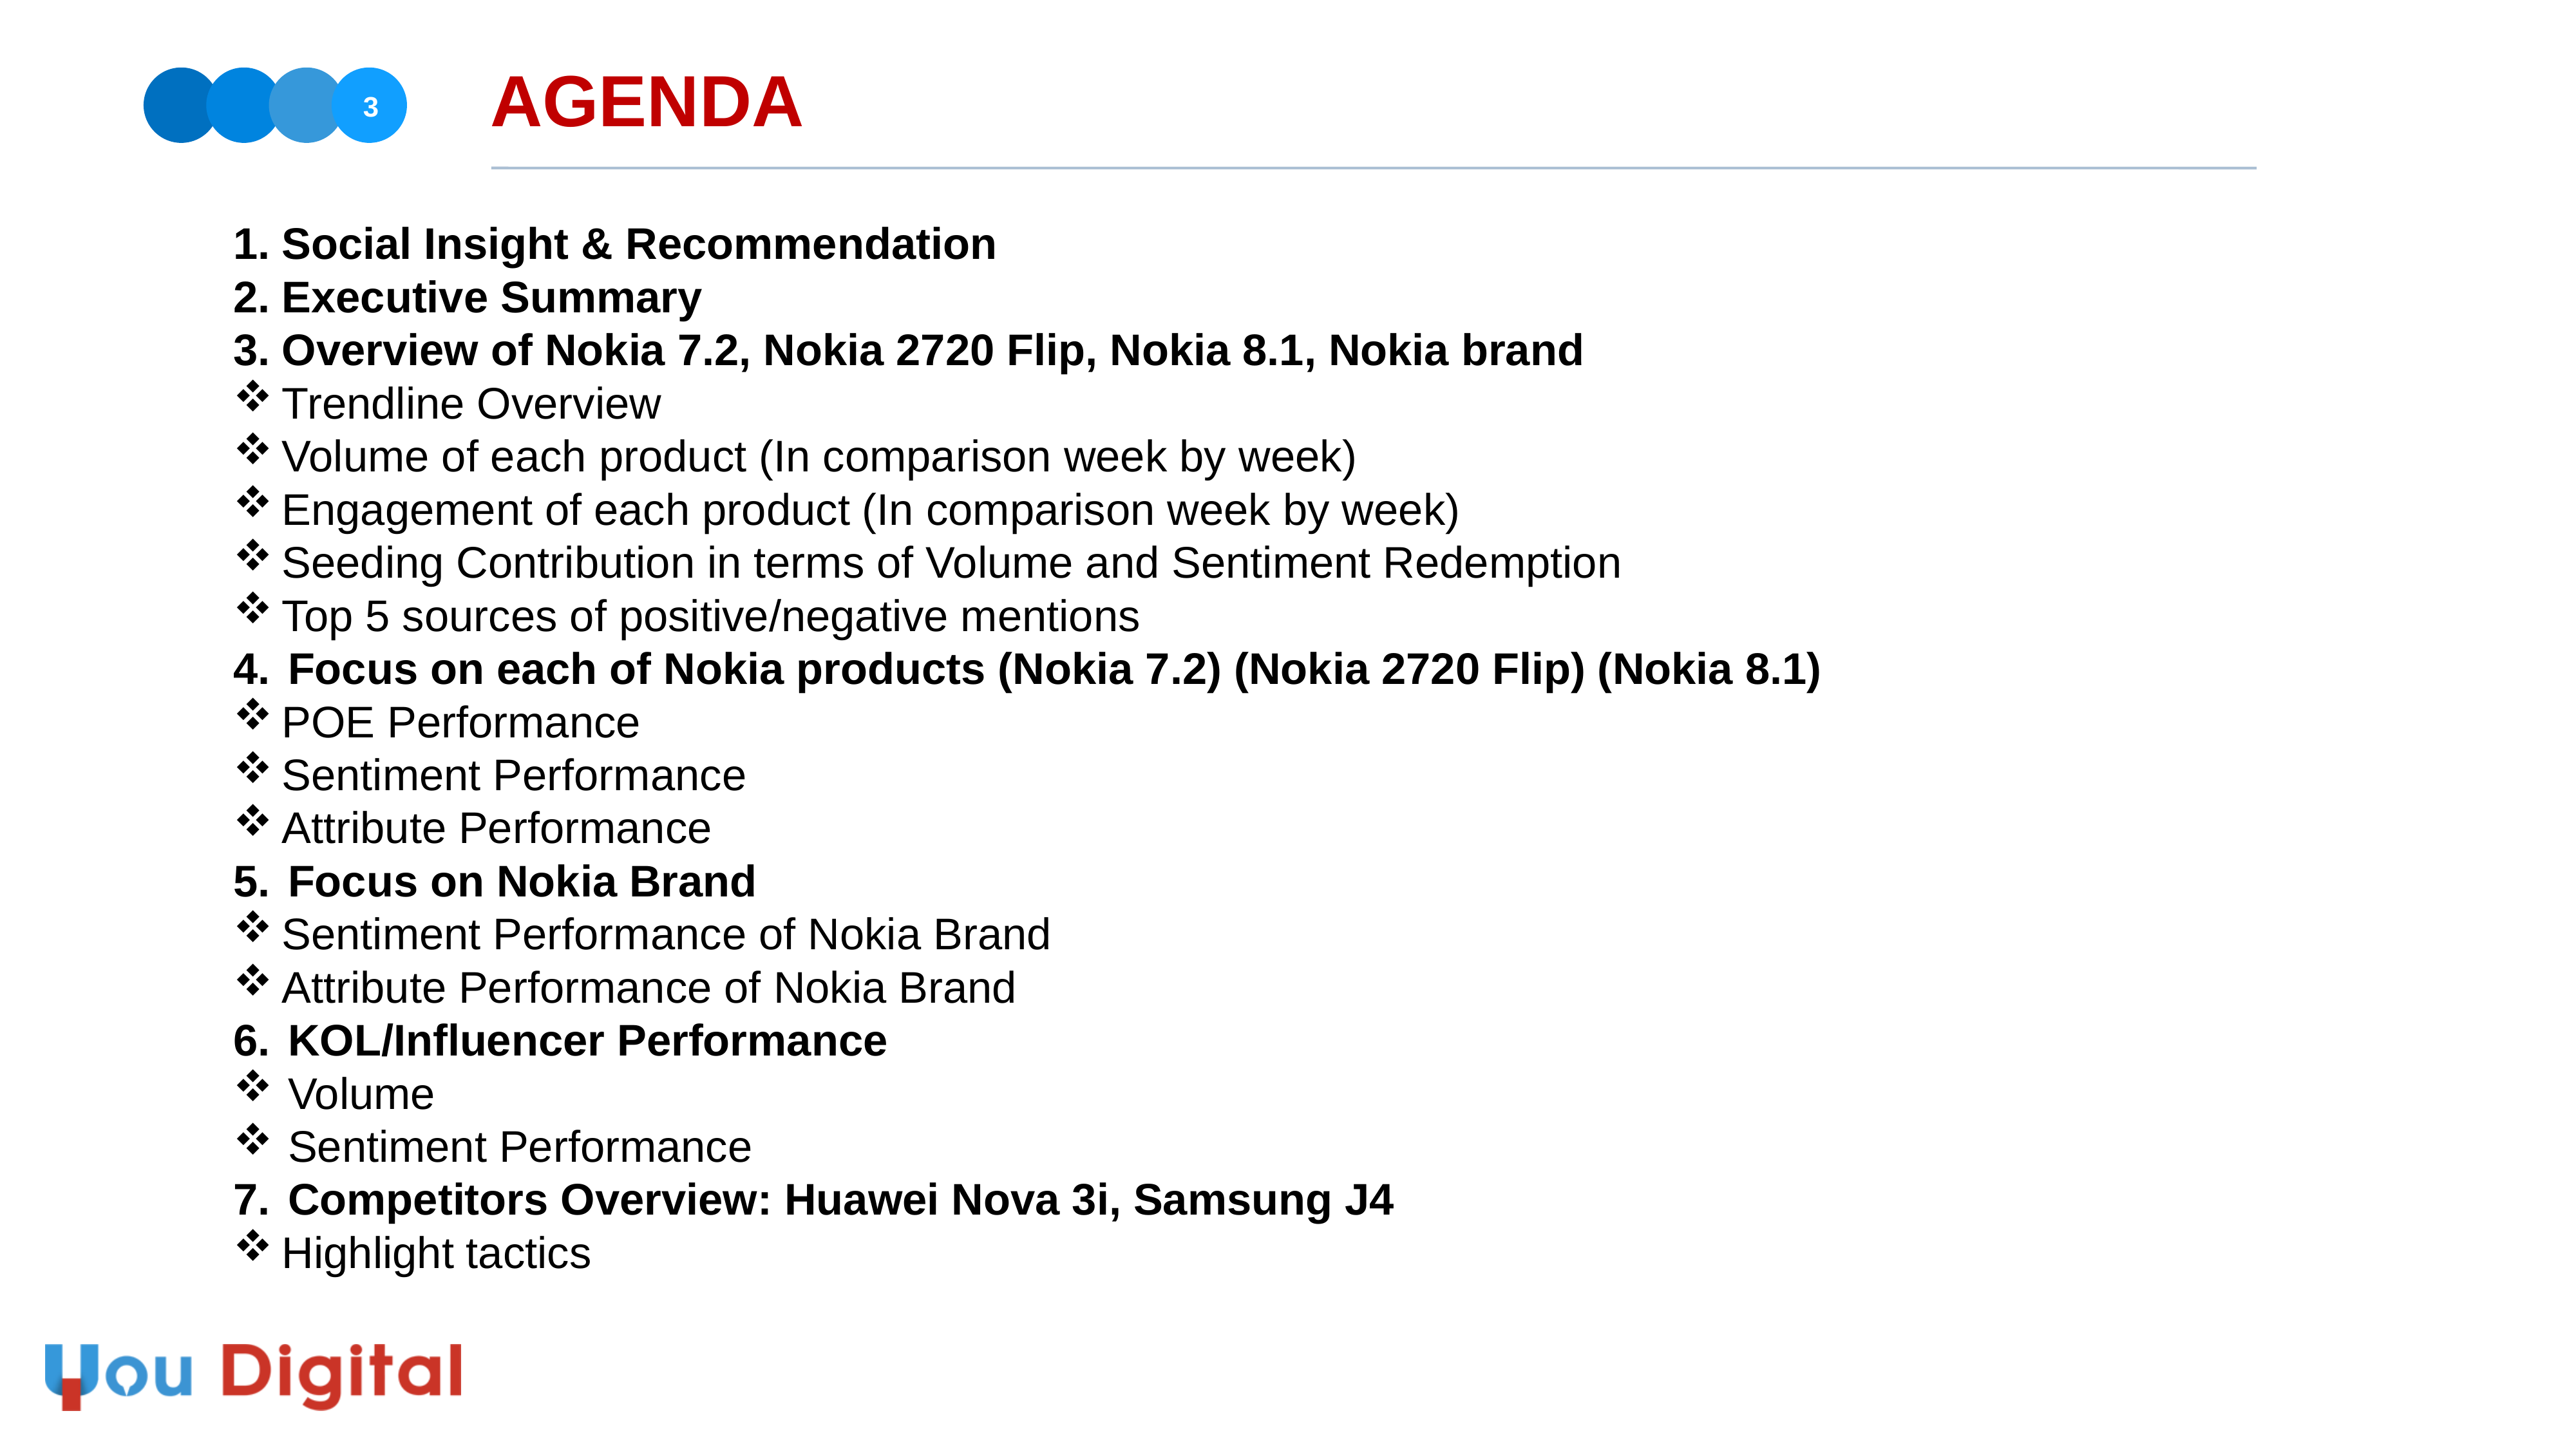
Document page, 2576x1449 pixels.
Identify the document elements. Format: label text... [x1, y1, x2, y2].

title AGENDA [484, 48, 2430, 169]
text_box Social Insight & Recommendation Executive Summary Overview of Nokia 7.2, Nokia 2720 Flip, Nokia 8.1, Nokia brand Trendline Overview Volume of each product (In comparison week by week) Engagement of each product (In comparison week by week) Seeding Contribution in terms of Volume and Sentiment Redemption Top 5 sources of positive/negative mentions Focus on each of Nokia products (Nokia 7.2) (Nokia 2720 Flip) (Nokia 8.1) POE Performance Sentiment Performance Attribute Performance Focus on Nokia Brand Sentiment Performance of Nokia Brand Attribute Performance of Nokia Brand KOL/Influencer Performance Volume Sentiment Performance Competitors Overview: Huawei Nova 3i, Samsung J4 Highlight tactics [223, 210, 2445, 1282]
slide_number 3 [348, 82, 394, 129]
picture [45, 1344, 461, 1411]
